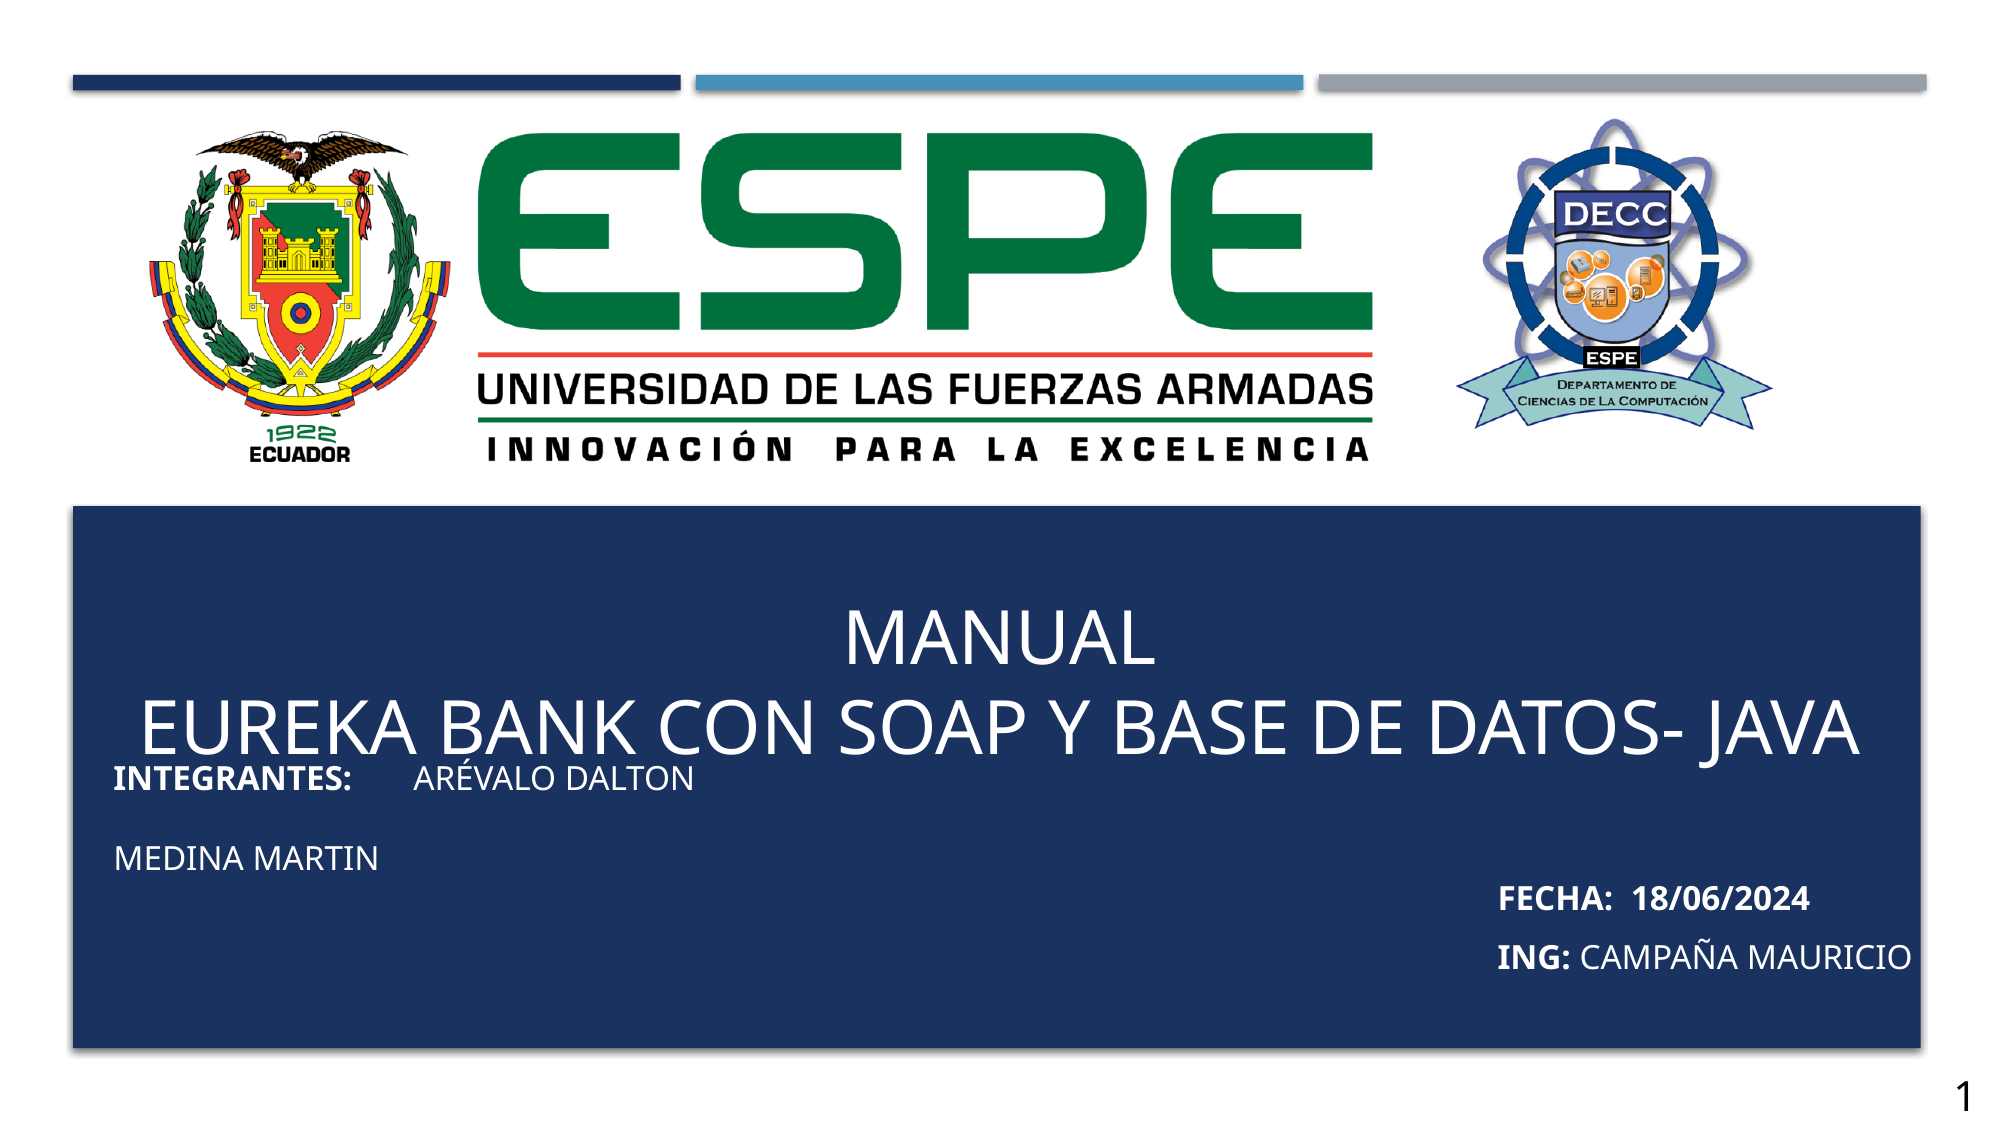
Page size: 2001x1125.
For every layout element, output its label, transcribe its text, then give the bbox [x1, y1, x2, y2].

subtitle Integrantes: Arévalo dalton medina martin [98, 750, 798, 1048]
picture [51, 116, 1964, 478]
text_box 1 [1938, 1061, 2000, 1125]
title MANUAL EUREKA BANK CON SOAP Y BASE DE DATOS- java [98, 518, 1902, 777]
text_box FECHA: 18/06/2024 Ing: Campaña mauricio [1482, 869, 2000, 1073]
